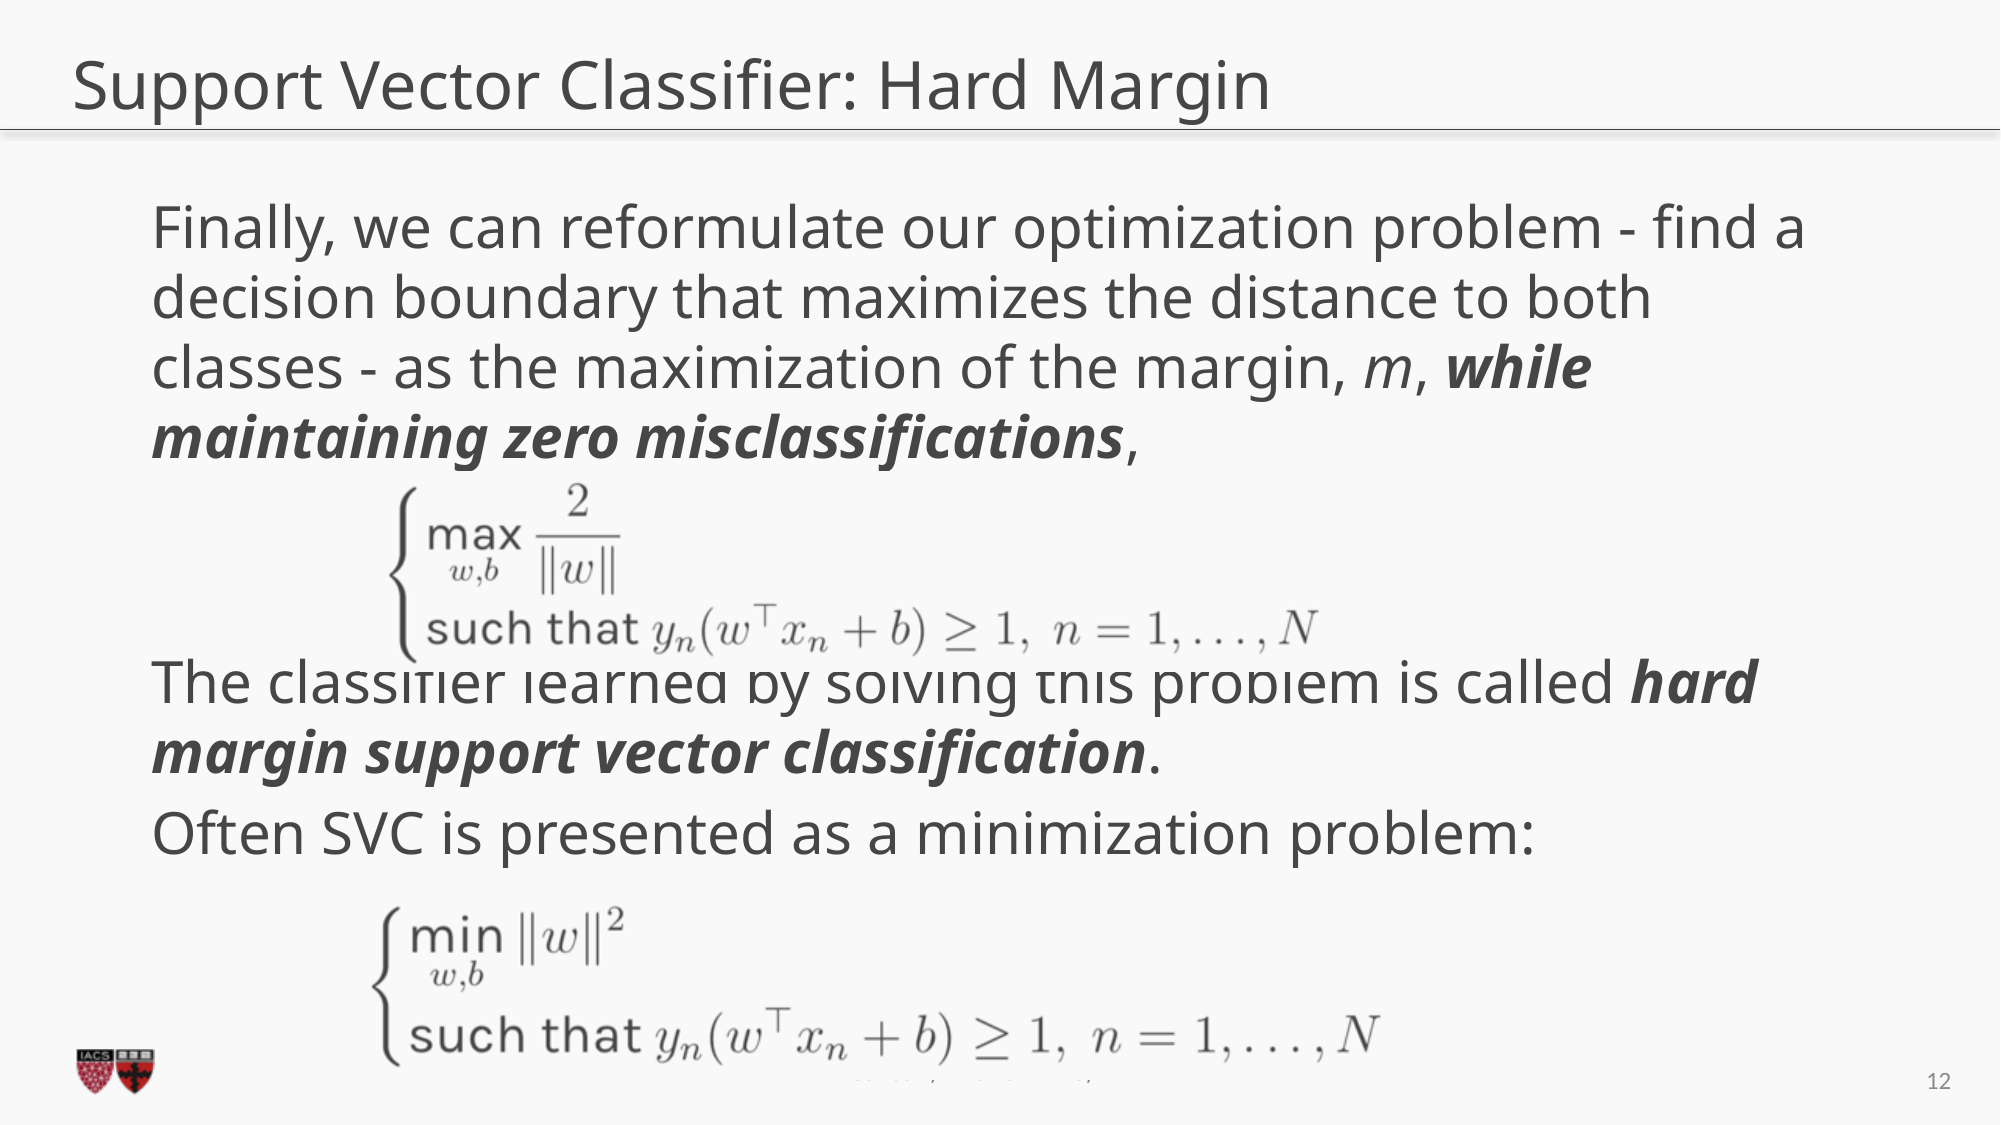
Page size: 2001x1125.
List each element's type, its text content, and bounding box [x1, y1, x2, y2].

slide_number 12 [1500, 1050, 1967, 1110]
title Support Vector Classifier: Hard Margin [57, 35, 1943, 162]
list Finally, we can reformulate our optimization problem - find a decision boundary that maximizes the distance to both classes - as the maximization of the margin, m, while maintaining zero misclassifications, The classifier learned by solving this problem is called hard margin support vector classification. Often SVC is presented as a minimization problem: [136, 182, 1831, 540]
picture [359, 895, 1409, 1081]
picture [359, 470, 1331, 672]
picture [75, 1049, 155, 1095]
